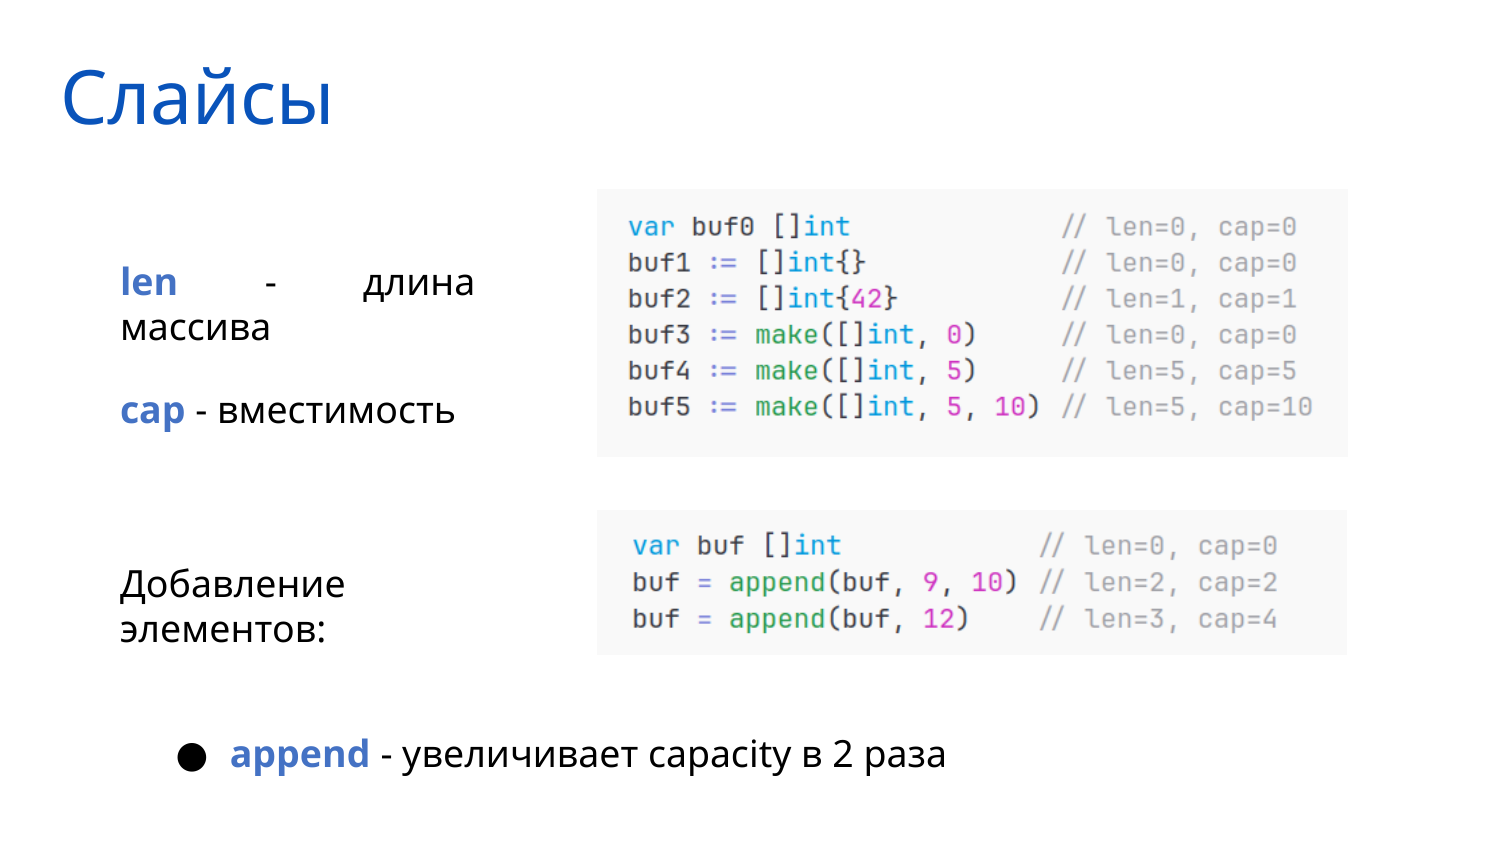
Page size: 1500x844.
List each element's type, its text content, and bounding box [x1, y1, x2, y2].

text_box Слайсы [45, 42, 1289, 147]
text_box append - увеличивает capacity в 2 раза [139, 722, 1361, 783]
text_box len - длина массива cap - вместимость [105, 250, 491, 439]
picture [597, 189, 1348, 457]
text_box Добавление элементов: [105, 552, 536, 658]
picture [597, 510, 1348, 655]
